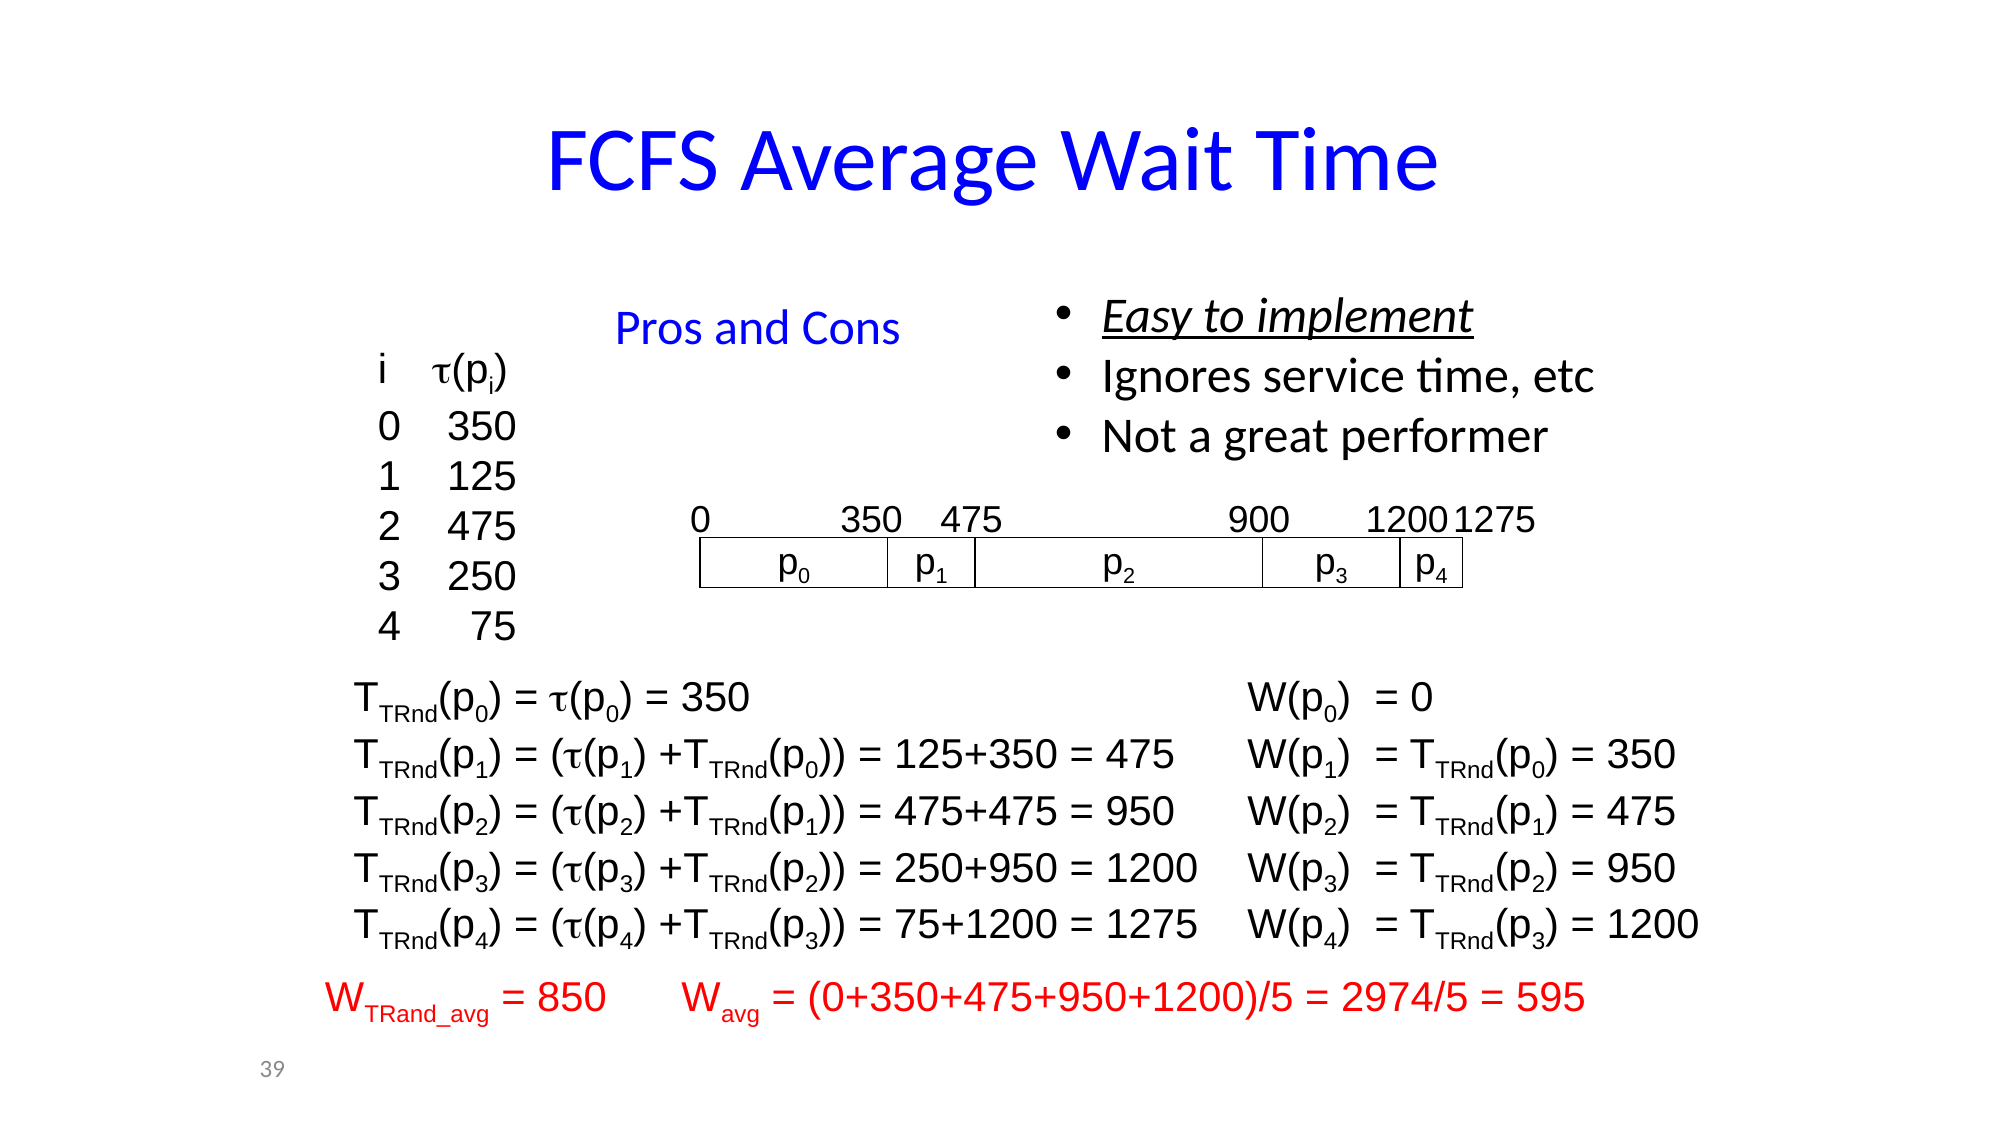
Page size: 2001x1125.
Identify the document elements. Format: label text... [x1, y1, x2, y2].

text_box p2 [974, 537, 1262, 588]
text_box 0 [675, 487, 726, 548]
text_box p1 [887, 537, 974, 588]
text_box W(p0) = 0 W(p1) = TTRnd(p0) = 350 W(p2) = TTRnd(p1) = 475 W(p3) = TTRnd(p2) = 950 W(p4) = TTRnd(p3) = 1200 [1232, 662, 1715, 962]
text_box 1200 [1350, 487, 1464, 548]
text_box Easy to implement Ignores service time, etc Not a great performer [1039, 274, 1611, 470]
text_box Pros and Cons [600, 287, 1075, 363]
text_box 350 [825, 487, 918, 548]
text_box TTRnd(p0) = t(p0) = 350 TTRnd(p1) = (t(p1) +TTRnd(p0)) = 125+350 = 475 TTRnd(p2) = (t(p2) +TTRnd(p1)) = 475+475 = 950 TTRnd(p3) = (t(p3) +TTRnd(p2)) = 250+950 = 1200 TTRnd(p4) = (t(p4) +TTRnd(p3)) = 75+1200 = 1275 [338, 662, 1214, 962]
text_box WTRand_avg = 850 [310, 962, 623, 1035]
text_box p4 [1399, 548, 1463, 588]
text_box p0 [699, 537, 887, 588]
slide_number 39 [83, 1037, 300, 1098]
text_box i t(pi) 0 350 1 125 2 475 3 250 4 75 [363, 334, 532, 657]
text_box 900 [1213, 487, 1306, 548]
text_box 1275 [1464, 487, 1552, 548]
text_box p3 [1262, 537, 1399, 588]
text_box 475 [925, 487, 1018, 548]
title FCFS Average Wait Time [362, 120, 1625, 188]
text_box Wavg = (0+350+475+950+1200)/5 = 2974/5 = 595 [666, 962, 1602, 1035]
